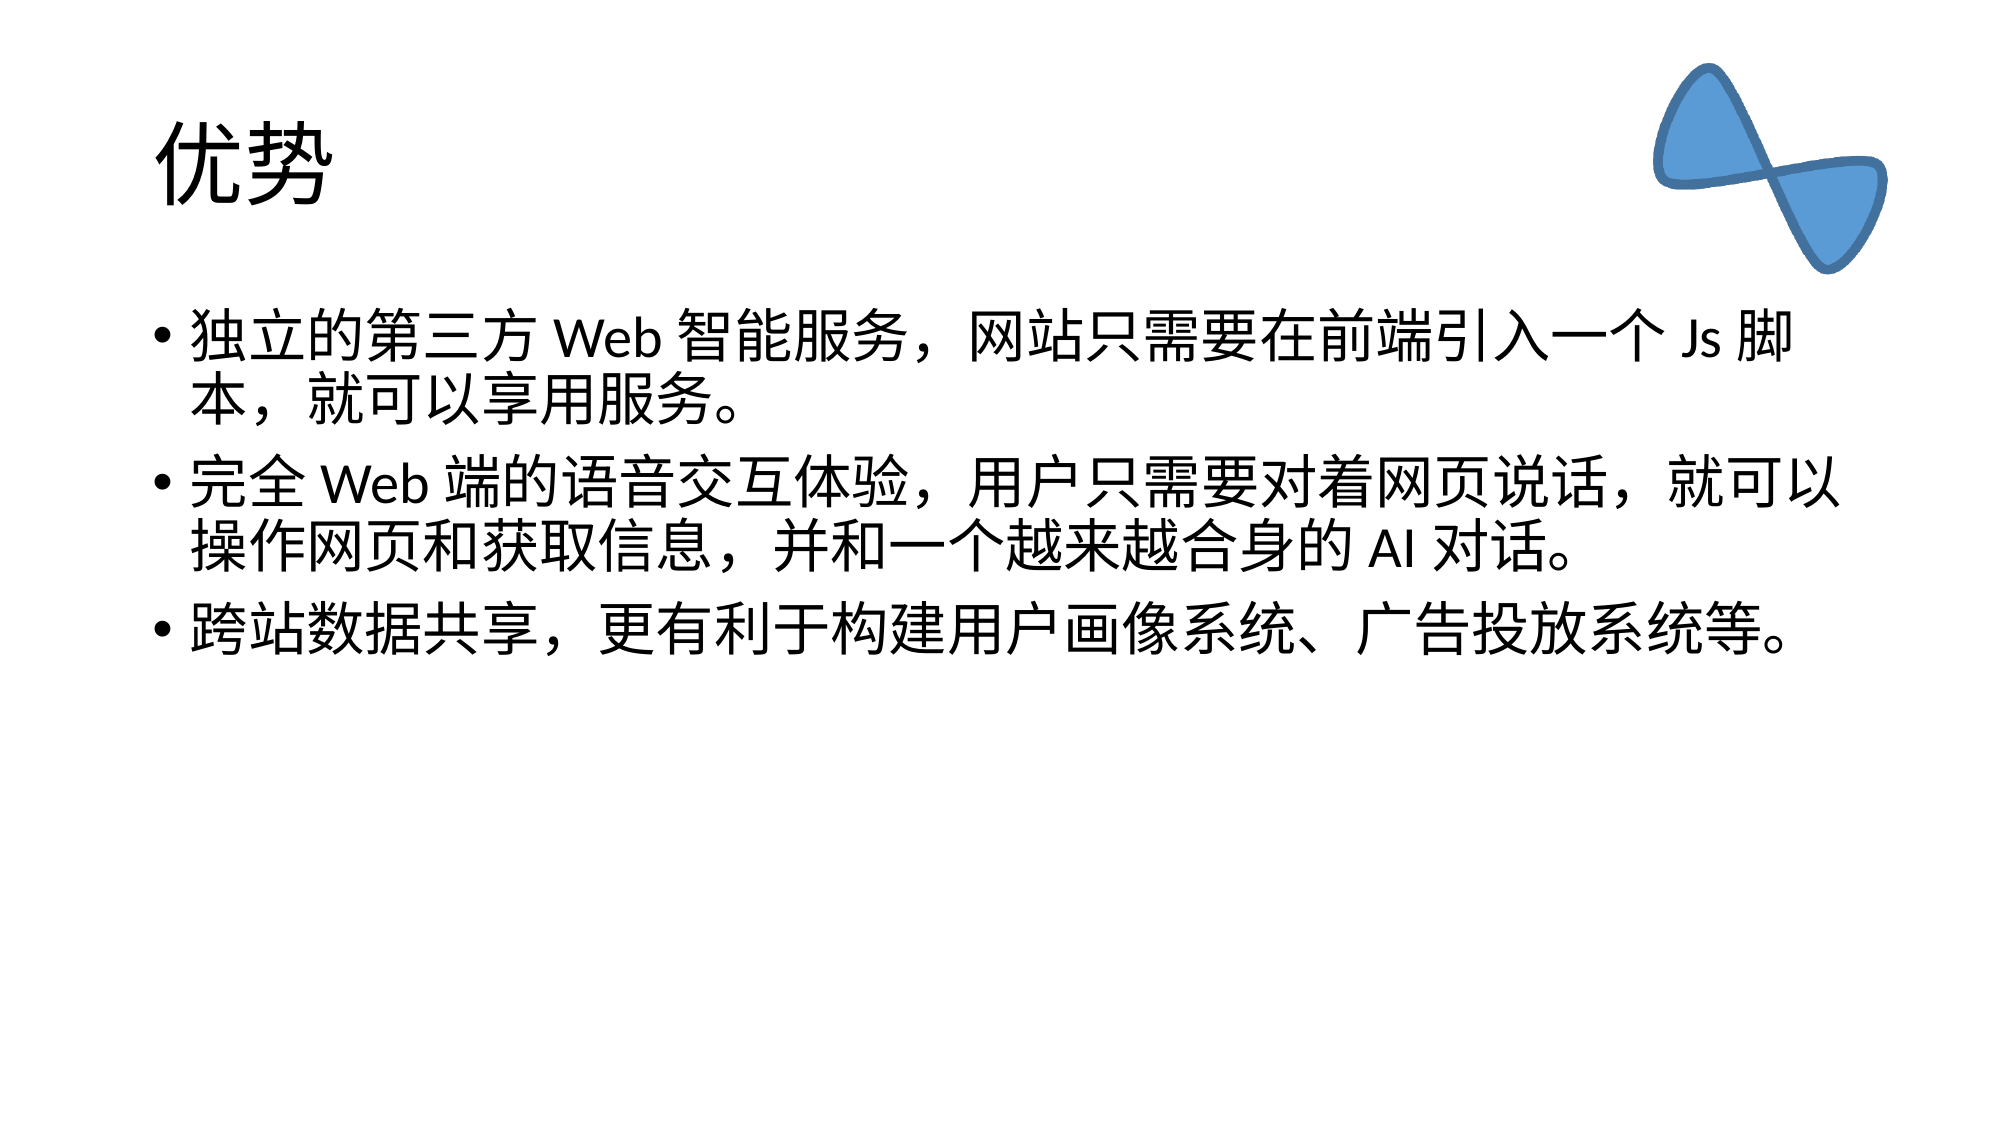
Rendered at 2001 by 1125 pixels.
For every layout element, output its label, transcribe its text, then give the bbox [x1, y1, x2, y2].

picture [1649, 48, 1891, 289]
list 独立的第三方Web智能服务，网站只需要在前端引入一个Js脚本，就可以享用服务。 完全Web端的语音交互体验，用户只需要对着网页说话，就可以操作网页和获取信息，并和一个越来越合身的AI对话。 跨站数据共享，更有利于构建用户画像系统、广告投放系统等。 [137, 299, 1863, 1014]
title 优势 [137, 59, 1649, 278]
